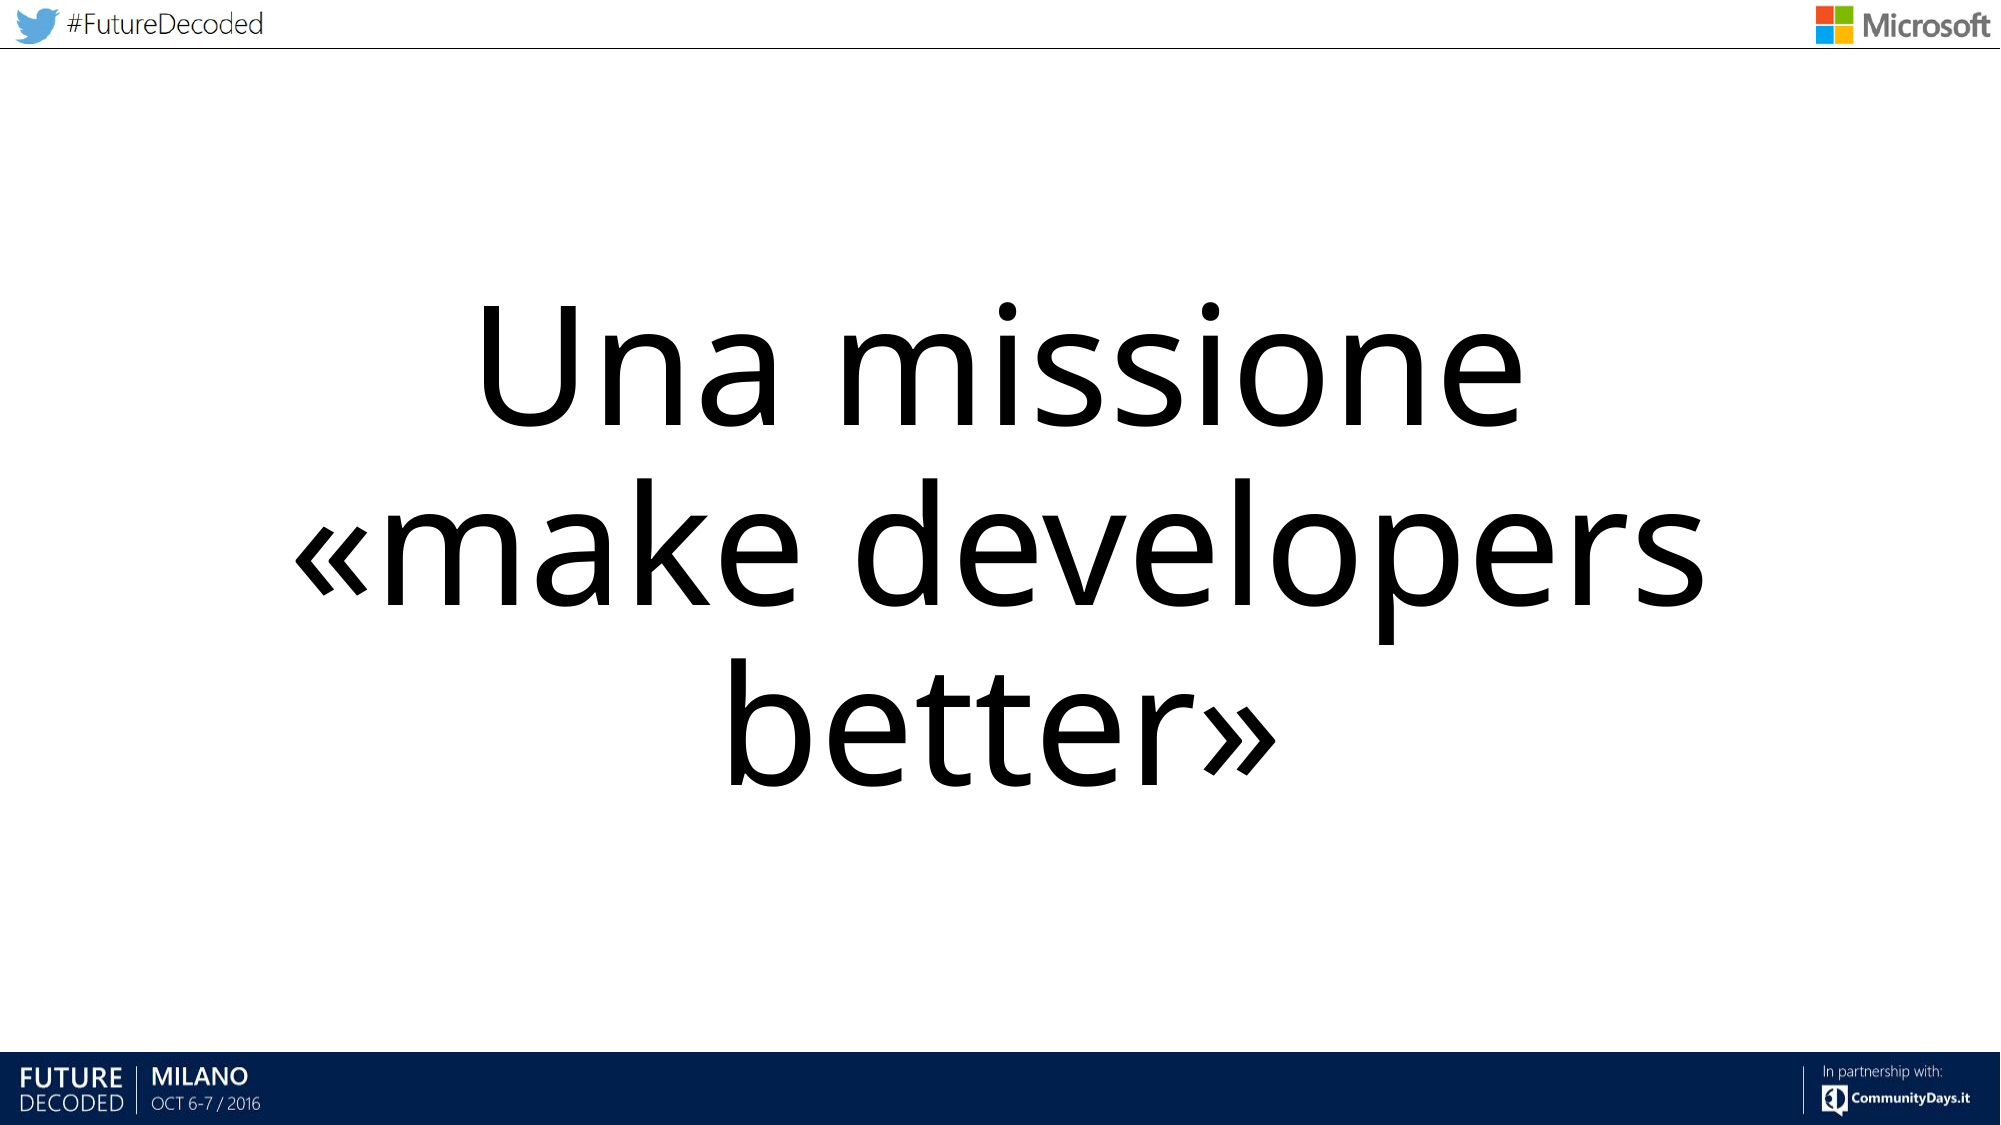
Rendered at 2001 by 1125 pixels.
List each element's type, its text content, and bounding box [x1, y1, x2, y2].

picture [0, 1052, 2000, 1125]
title Una missione «make developers better» [0, 77, 2000, 1026]
picture [1812, 0, 2000, 48]
picture [0, 0, 268, 48]
